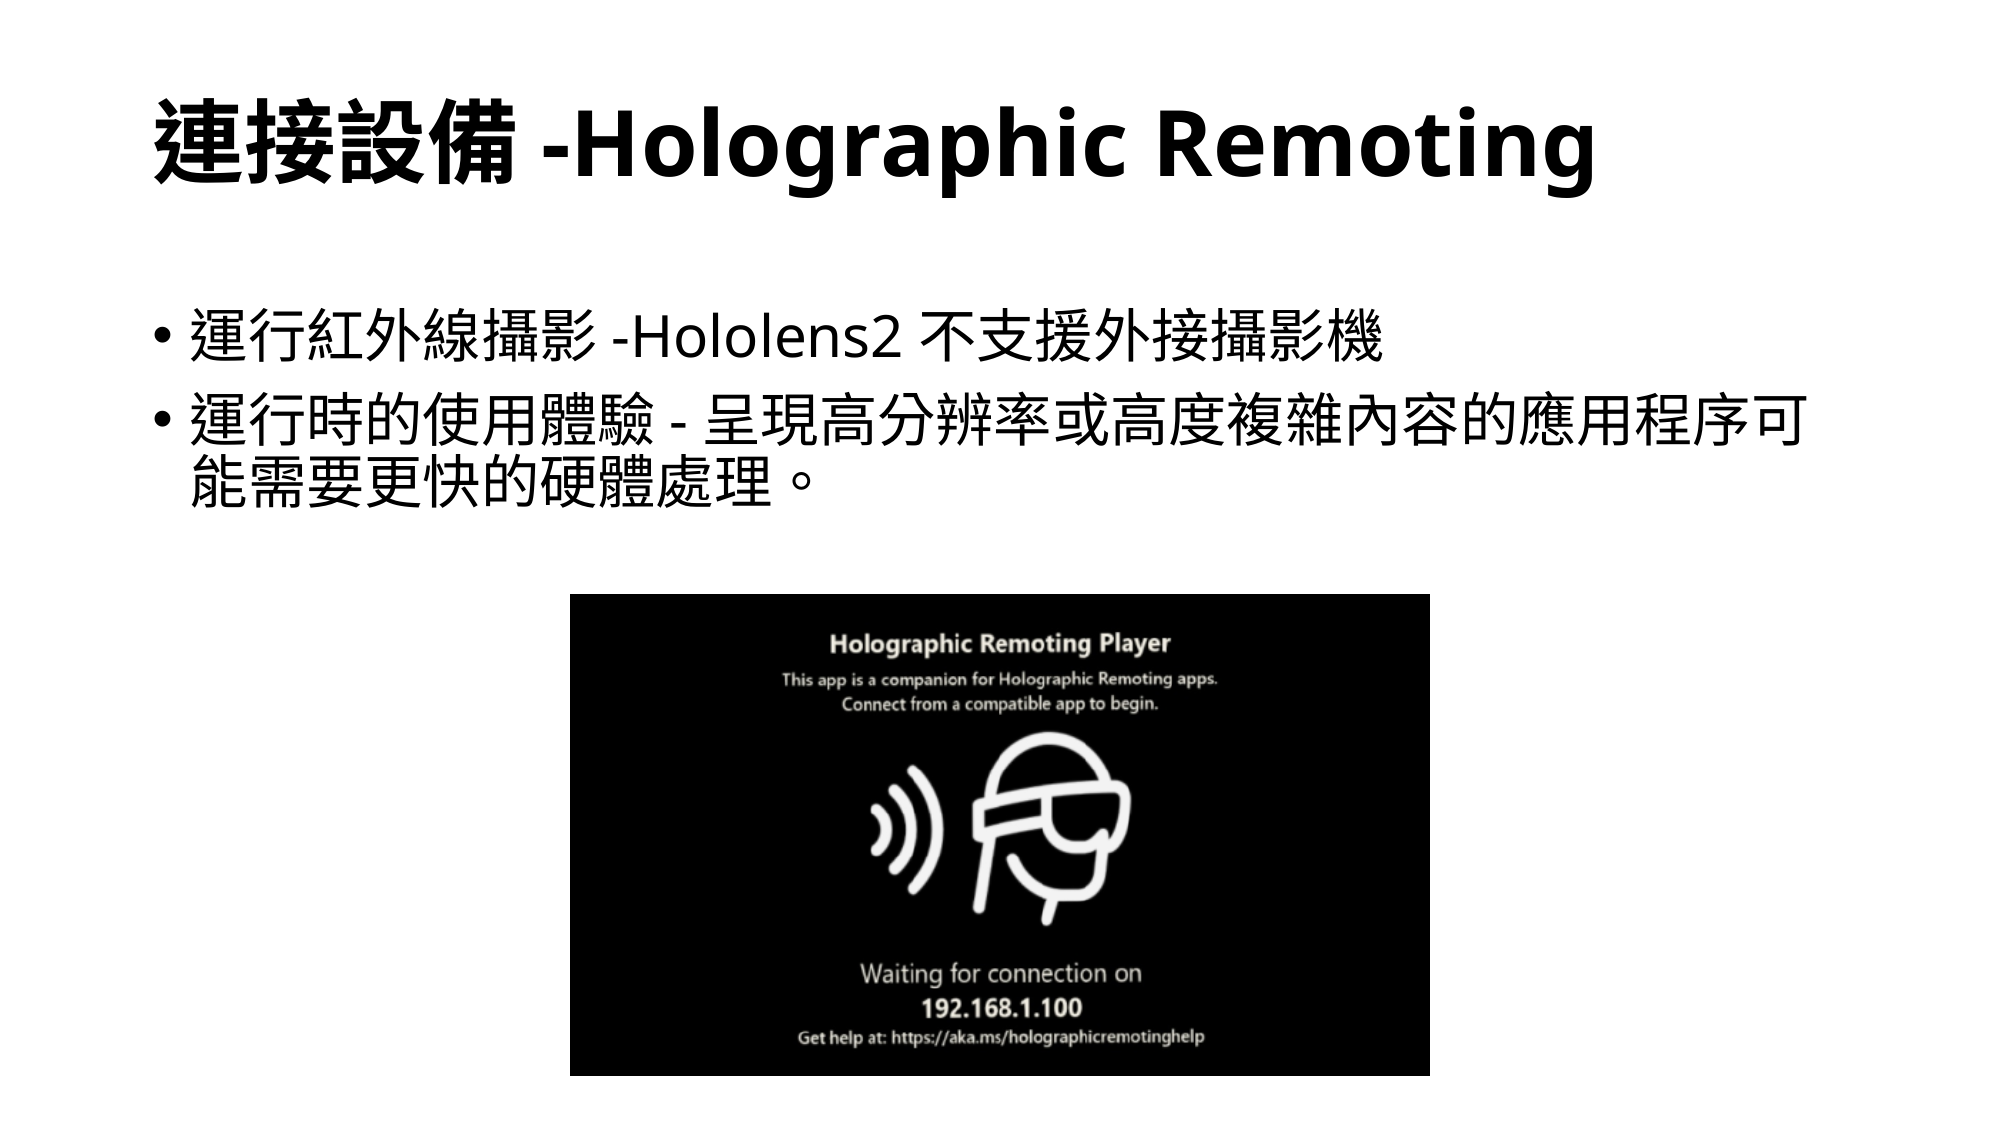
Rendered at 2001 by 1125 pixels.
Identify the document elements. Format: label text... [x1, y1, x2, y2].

list 運行紅外線攝影-Hololens2不支援外接攝影機 運行時的使用體驗-呈現高分辨率或高度複雜內容的應用程序可能需要更快的硬體處理。 [137, 299, 1863, 1014]
title 連接設備-Holographic Remoting [137, 38, 1863, 256]
picture [570, 594, 1430, 1076]
